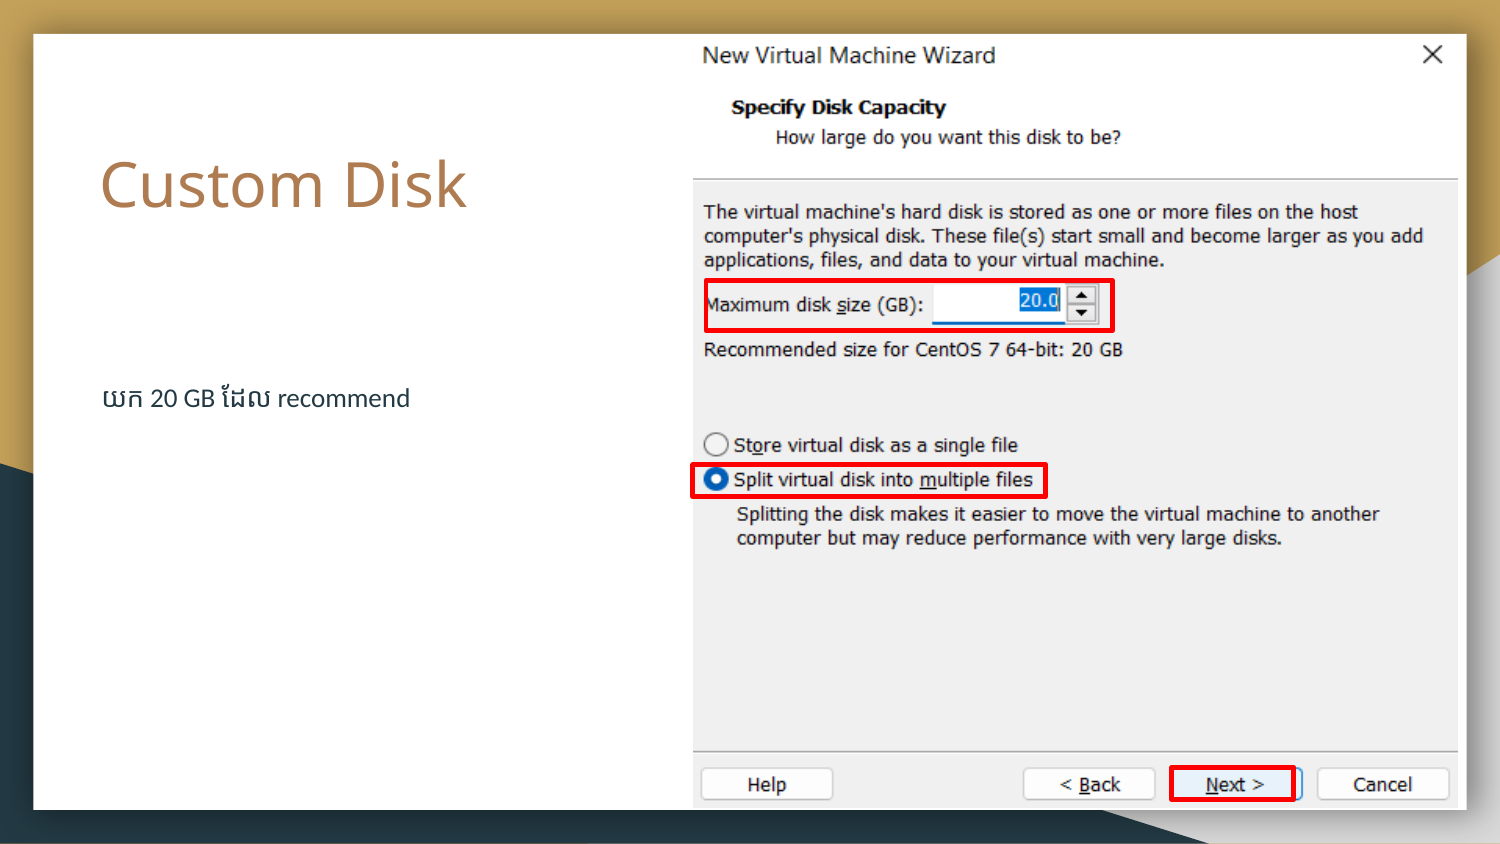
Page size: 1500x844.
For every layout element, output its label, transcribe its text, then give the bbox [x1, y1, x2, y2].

list យក 20 GB ដែល recommend [86, 367, 688, 716]
picture [693, 35, 1458, 809]
title Custom Disk [84, 126, 688, 354]
